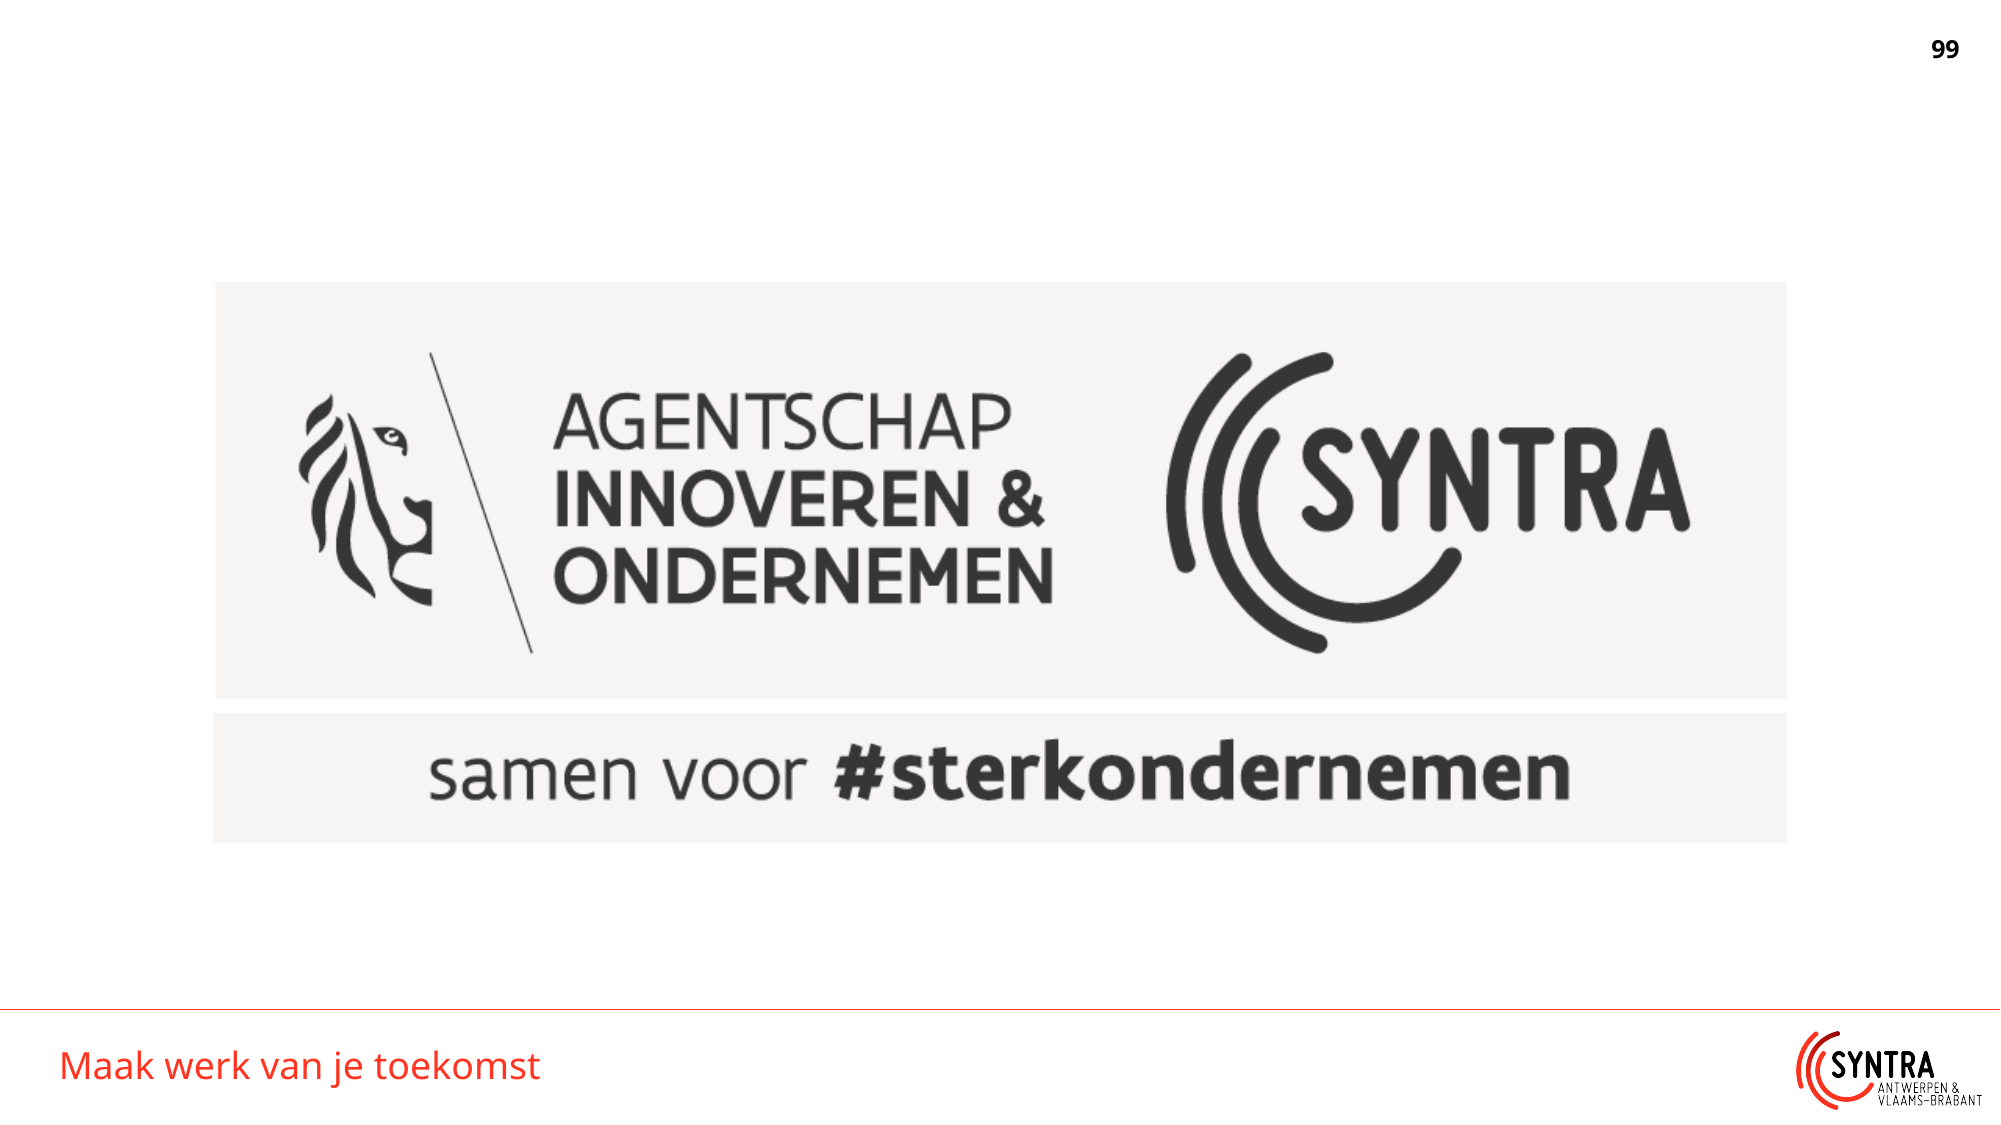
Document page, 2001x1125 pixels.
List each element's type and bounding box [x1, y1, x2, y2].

picture [1796, 1031, 1982, 1110]
picture [213, 282, 1787, 843]
